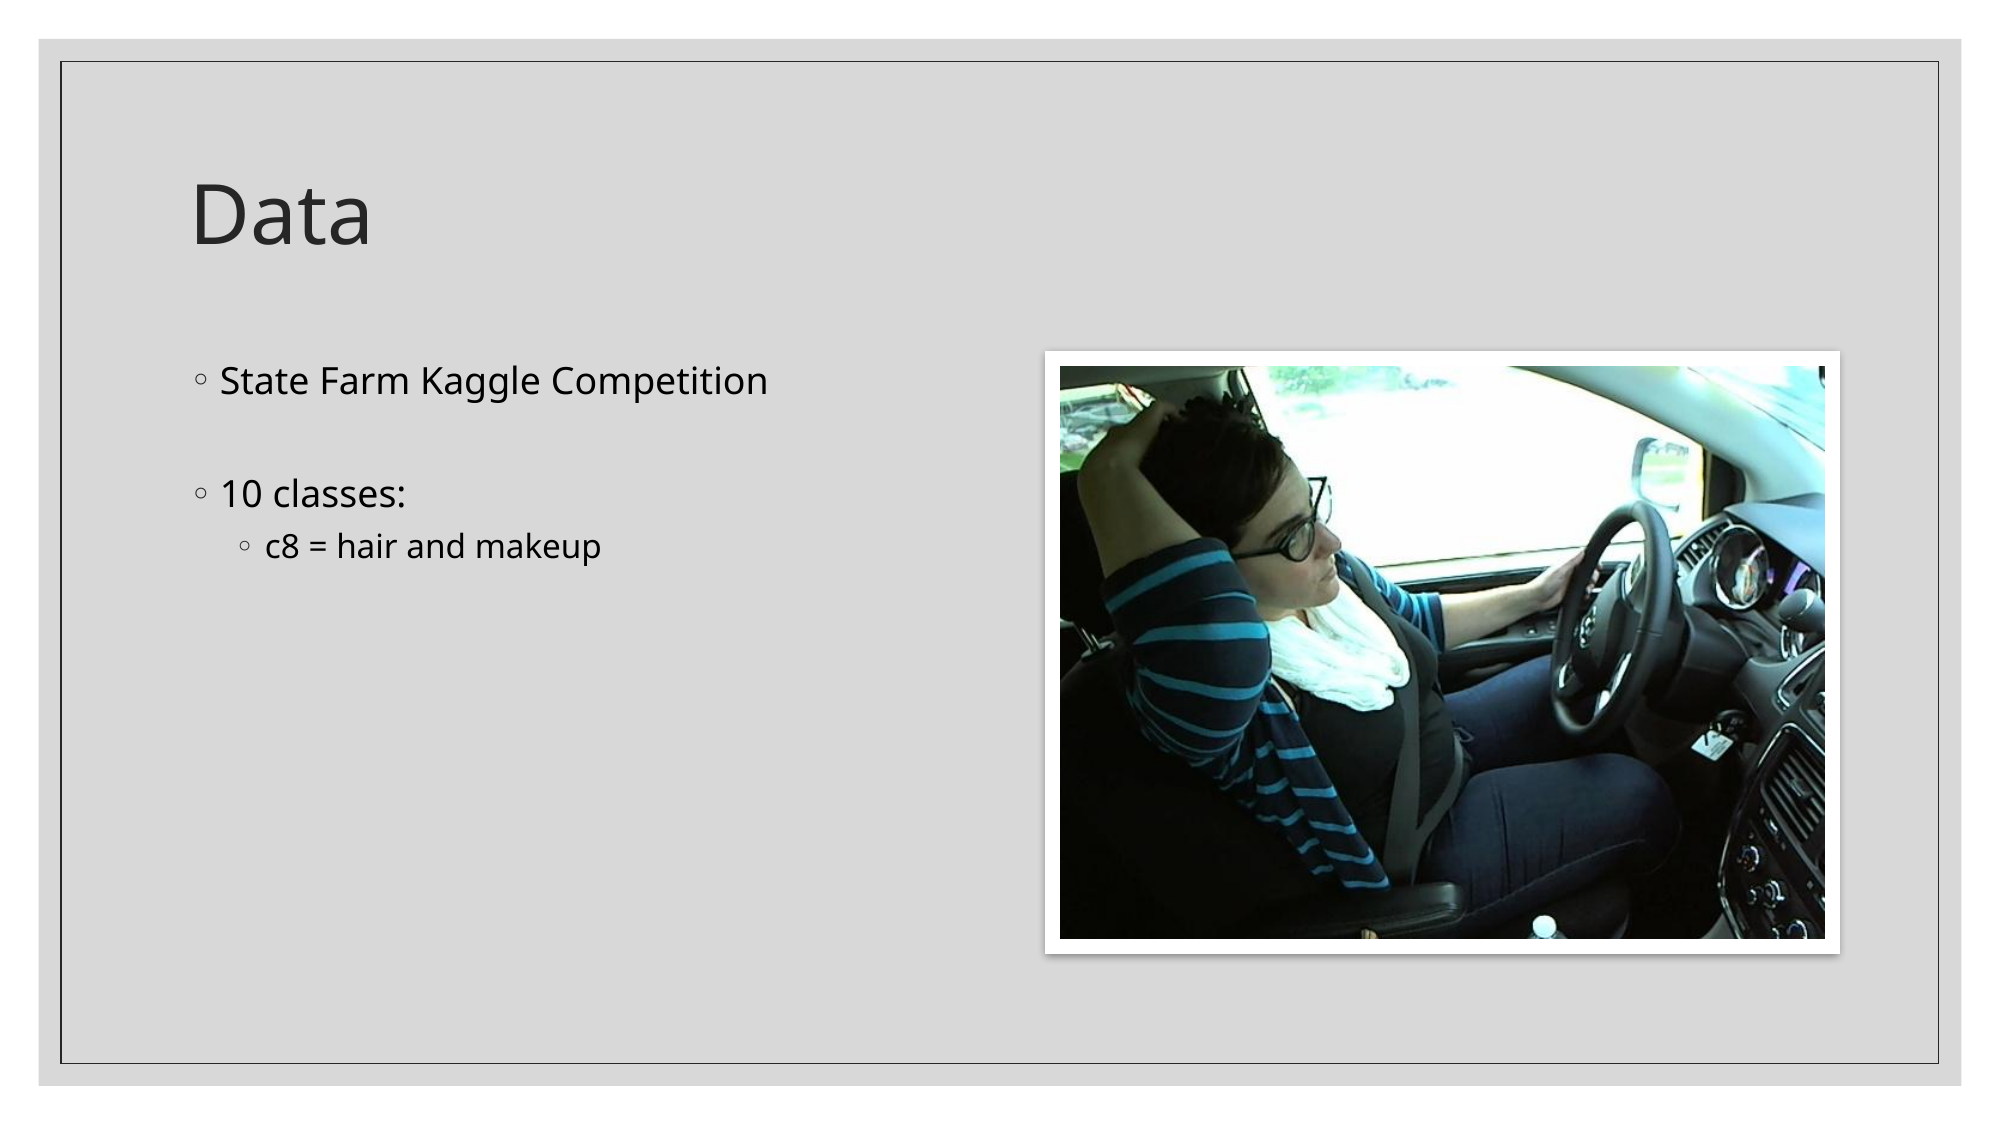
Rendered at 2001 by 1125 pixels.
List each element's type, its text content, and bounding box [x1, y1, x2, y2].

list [1059, 365, 1825, 940]
title Data [174, 105, 1825, 331]
list State Farm Kaggle Competition 10 classes: c8 = hair and makeup [174, 345, 940, 960]
